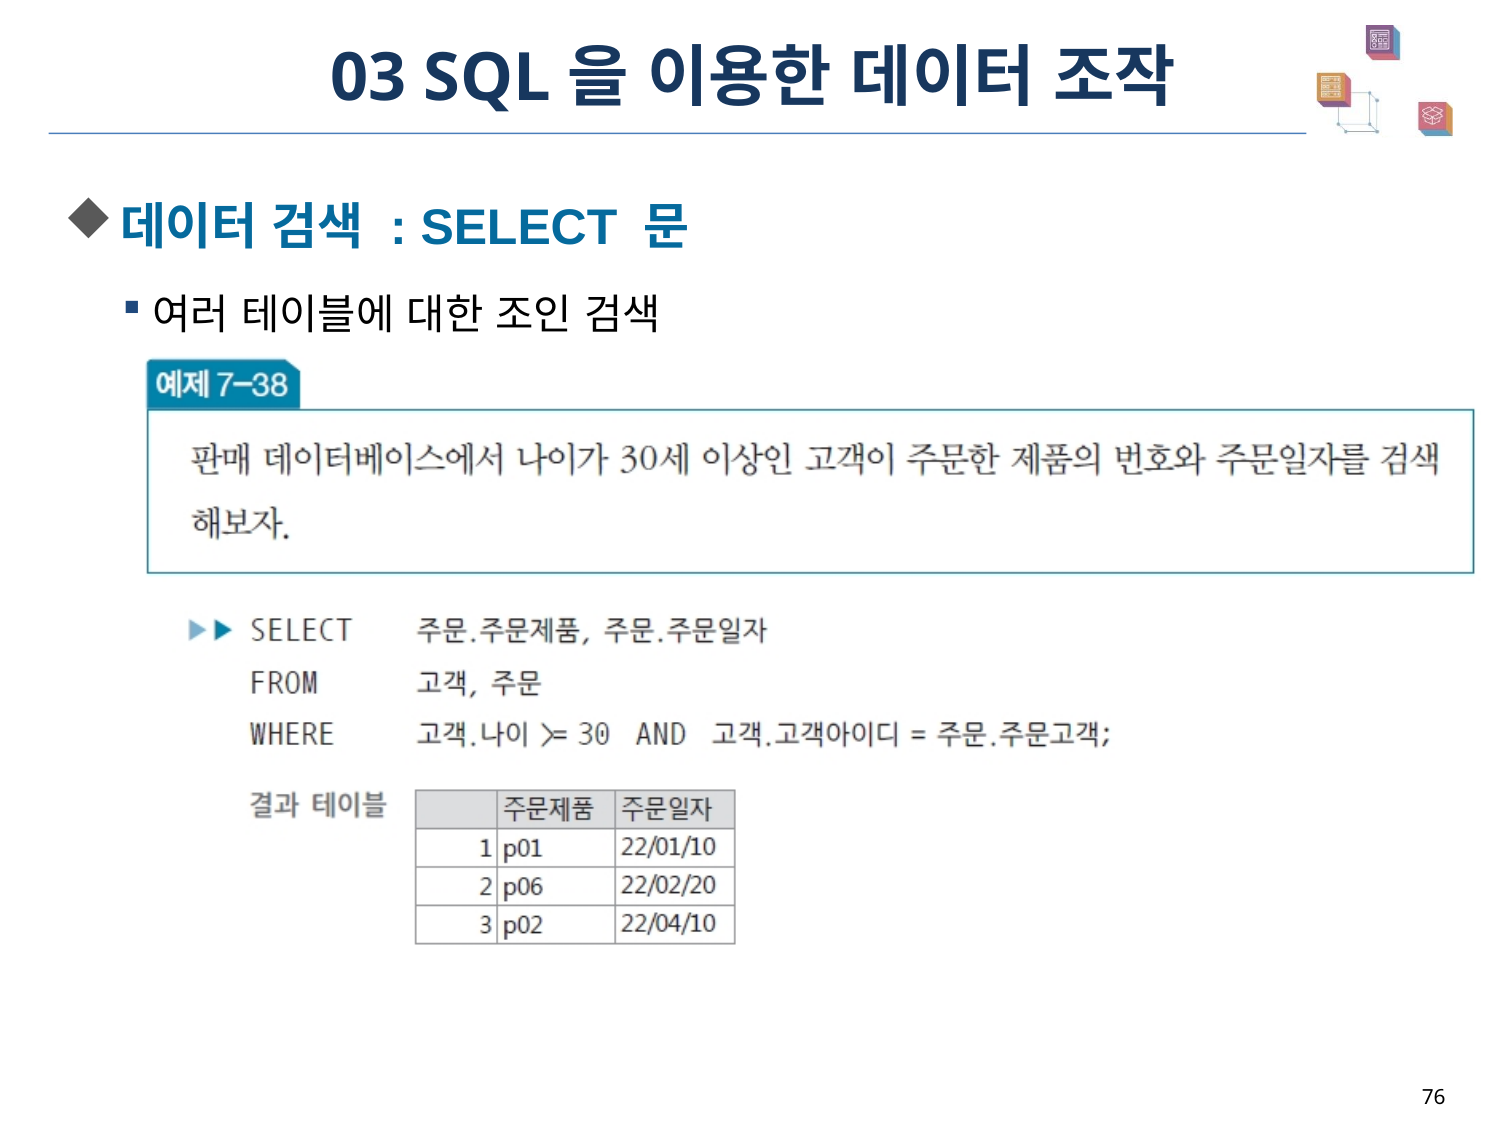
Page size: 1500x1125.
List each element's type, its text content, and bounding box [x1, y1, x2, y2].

picture [144, 355, 1482, 948]
title 03 SQL을 이용한 데이터 조작 [48, 25, 1459, 123]
list 데이터 검색 : SELECT 문 여러 테이블에 대한 조인 검색 [48, 187, 1500, 1097]
picture [1316, 123, 1453, 138]
